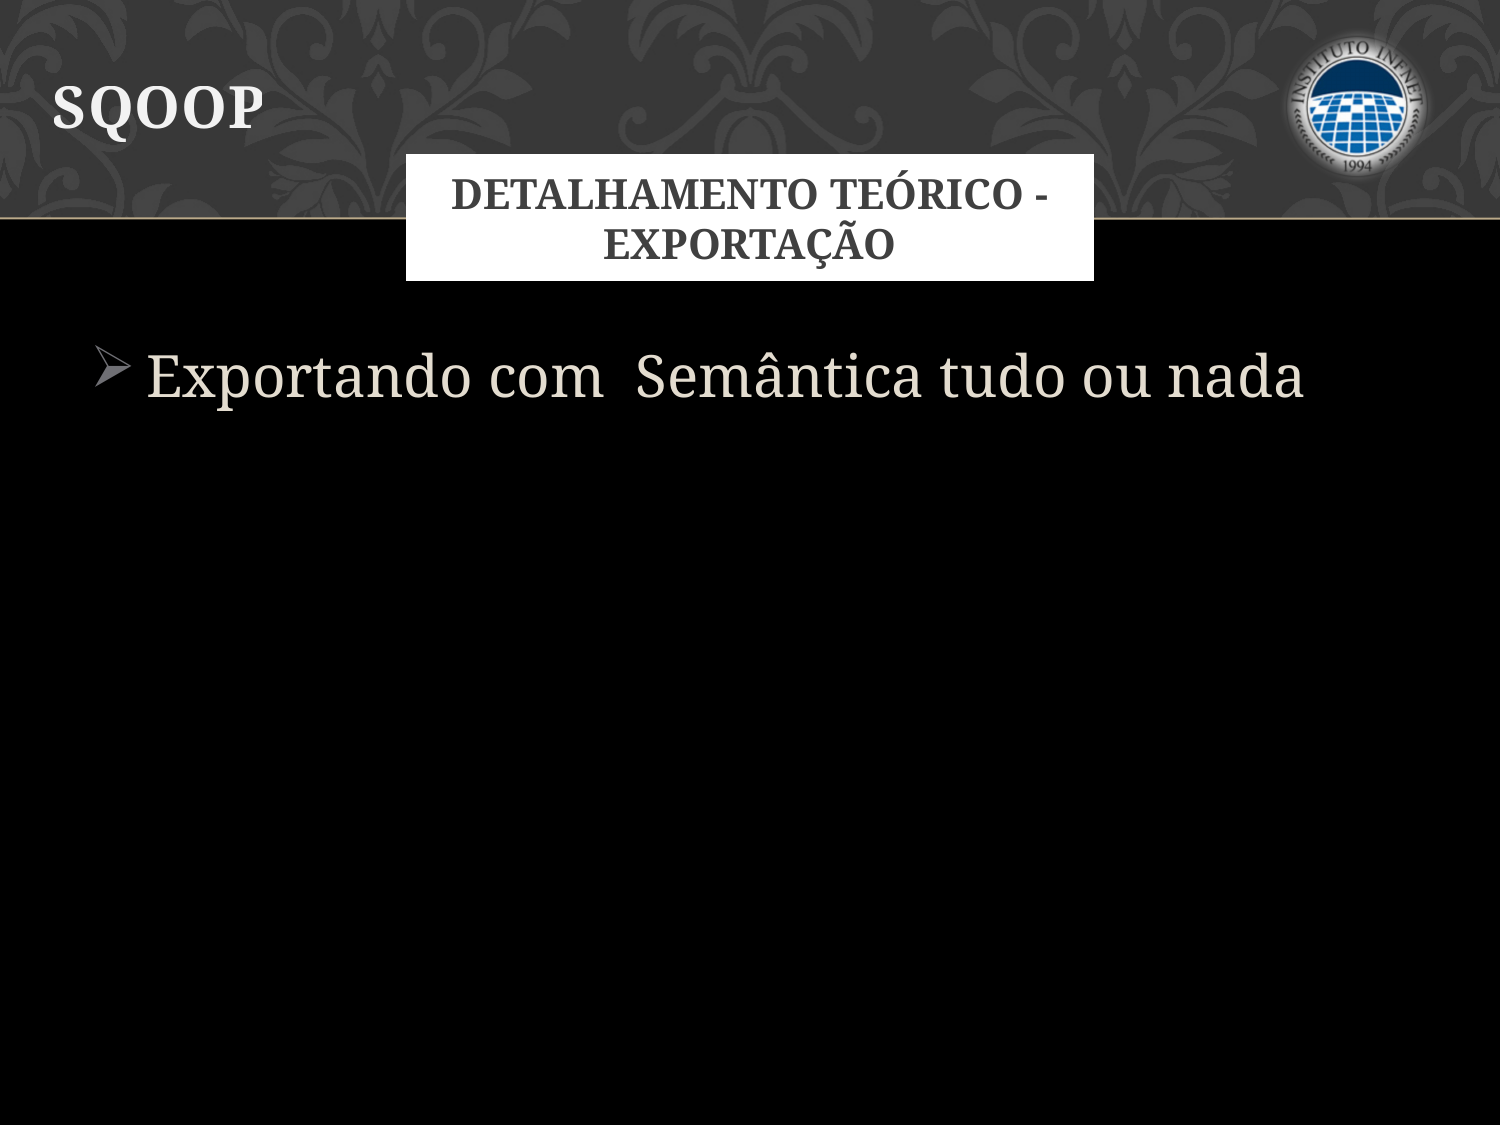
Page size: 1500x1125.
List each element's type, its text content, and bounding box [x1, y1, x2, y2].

picture [1274, 21, 1441, 191]
list Exportando com Semântica tudo ou nada [75, 331, 1425, 1083]
text_box SQOOP [16, 62, 303, 149]
title DETALHAMENTO TEÓRICO - Exportação [406, 154, 1094, 281]
